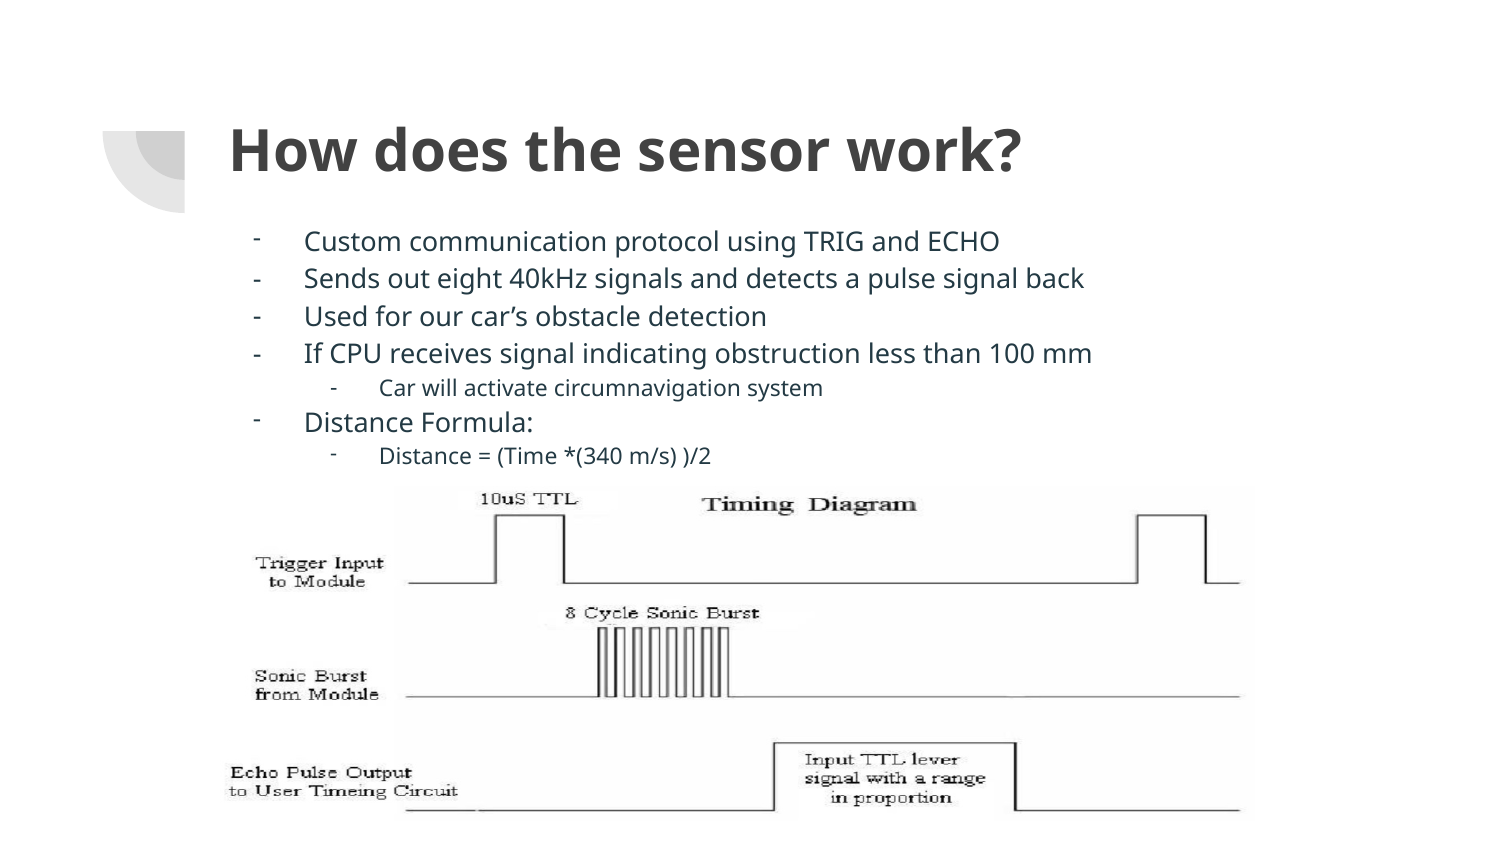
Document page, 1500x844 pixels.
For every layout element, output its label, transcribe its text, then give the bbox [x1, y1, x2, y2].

picture [212, 486, 1288, 839]
list Custom communication protocol using TRIG and ECHO Sends out eight 40kHz signals and detects a pulse signal back Used for our car’s obstacle detection If CPU receives signal indicating obstruction less than 100 mm Car will activate circumnavigation system Distance Formula: Distance = (Time *(340 m/s) )/2 [213, 204, 1368, 622]
title How does the sensor work? [213, 98, 1368, 204]
